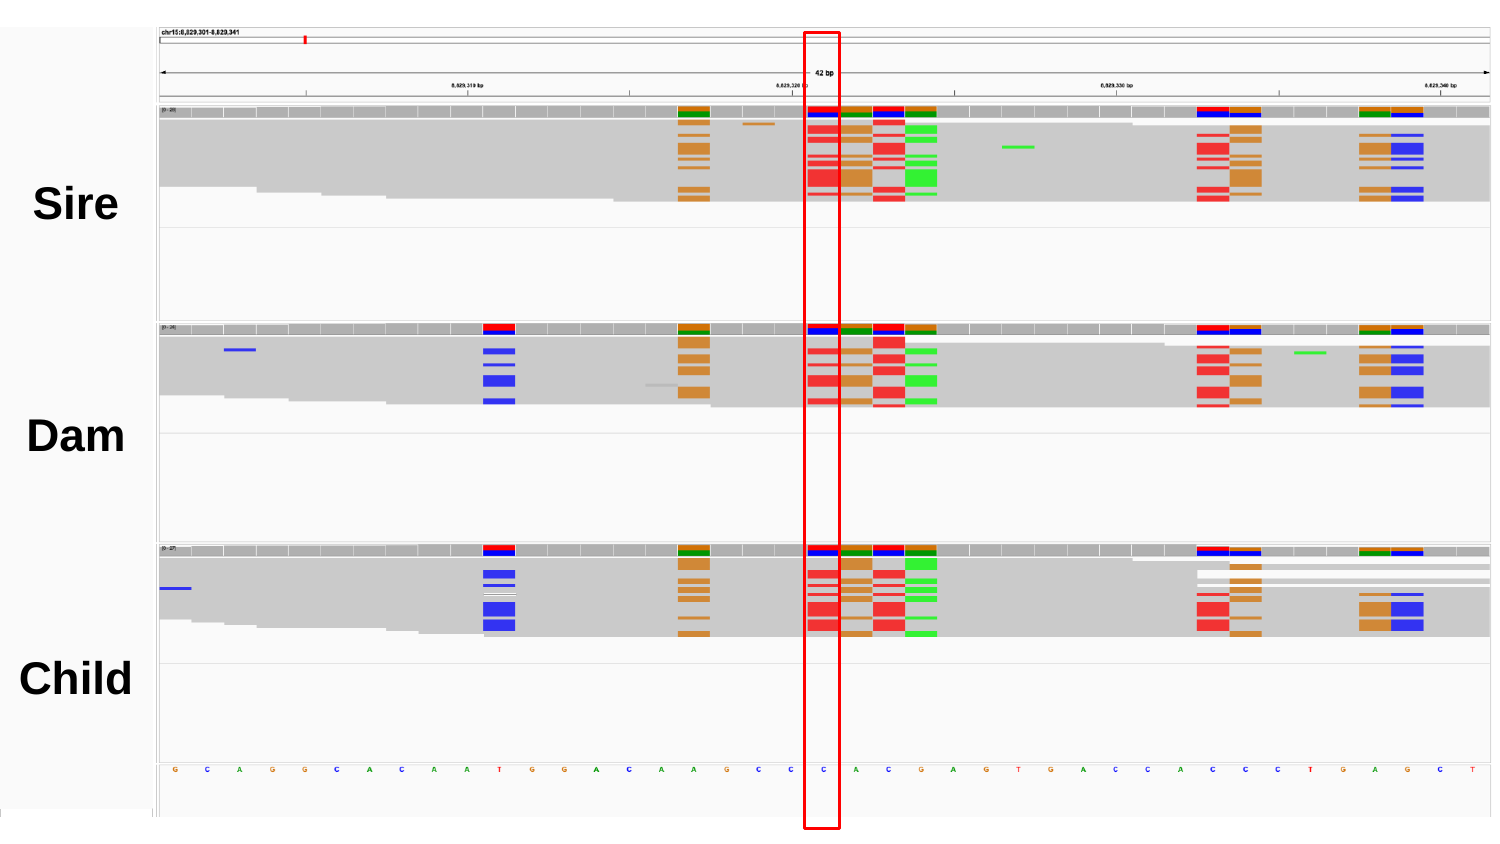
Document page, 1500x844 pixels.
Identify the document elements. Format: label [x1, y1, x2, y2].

text_box [804, 825, 840, 829]
picture [0, 26, 1500, 817]
